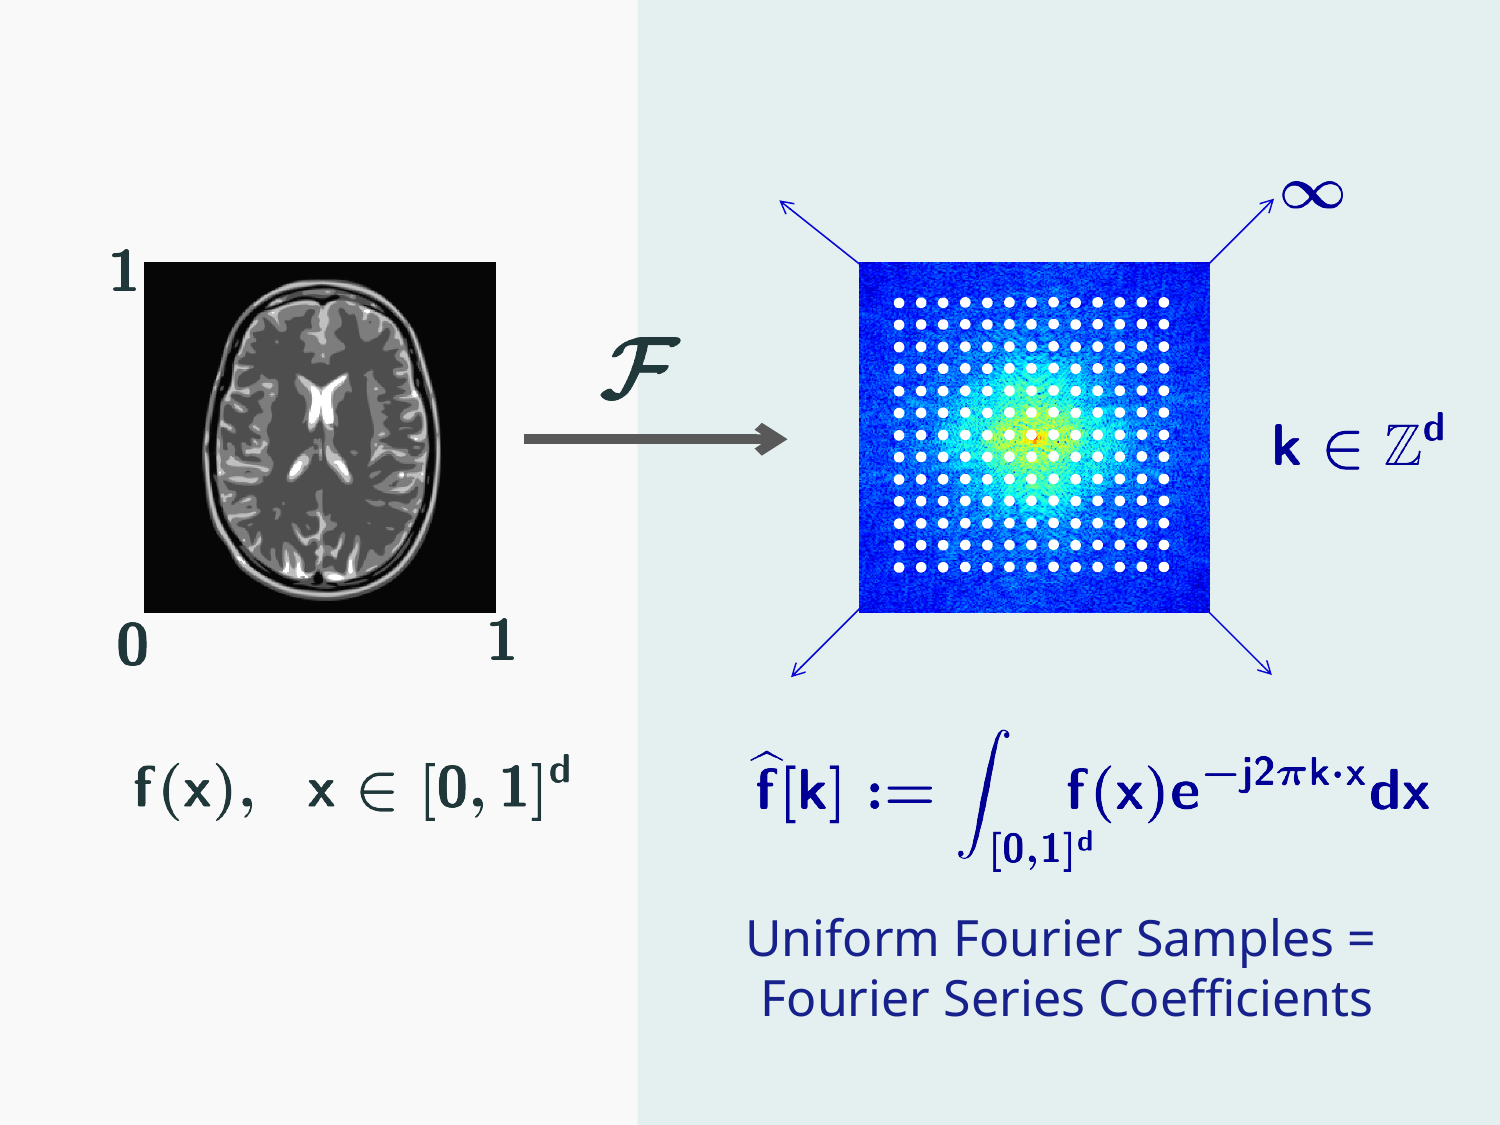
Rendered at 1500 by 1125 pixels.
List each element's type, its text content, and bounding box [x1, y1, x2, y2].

picture [1274, 412, 1444, 470]
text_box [790, 601, 867, 678]
picture [118, 622, 147, 666]
picture [134, 754, 569, 822]
picture [859, 262, 1211, 614]
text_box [896, 299, 1167, 570]
picture [1282, 181, 1343, 209]
picture [490, 617, 514, 660]
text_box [779, 200, 864, 268]
picture [112, 248, 136, 291]
picture [749, 729, 1429, 873]
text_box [1198, 198, 1275, 274]
text_box [637, 0, 1500, 1125]
text_box Uniform Fourier Samples = Fourier Series Coefficients [730, 899, 1405, 1034]
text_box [1196, 599, 1273, 676]
picture [599, 337, 681, 401]
picture [144, 262, 496, 614]
